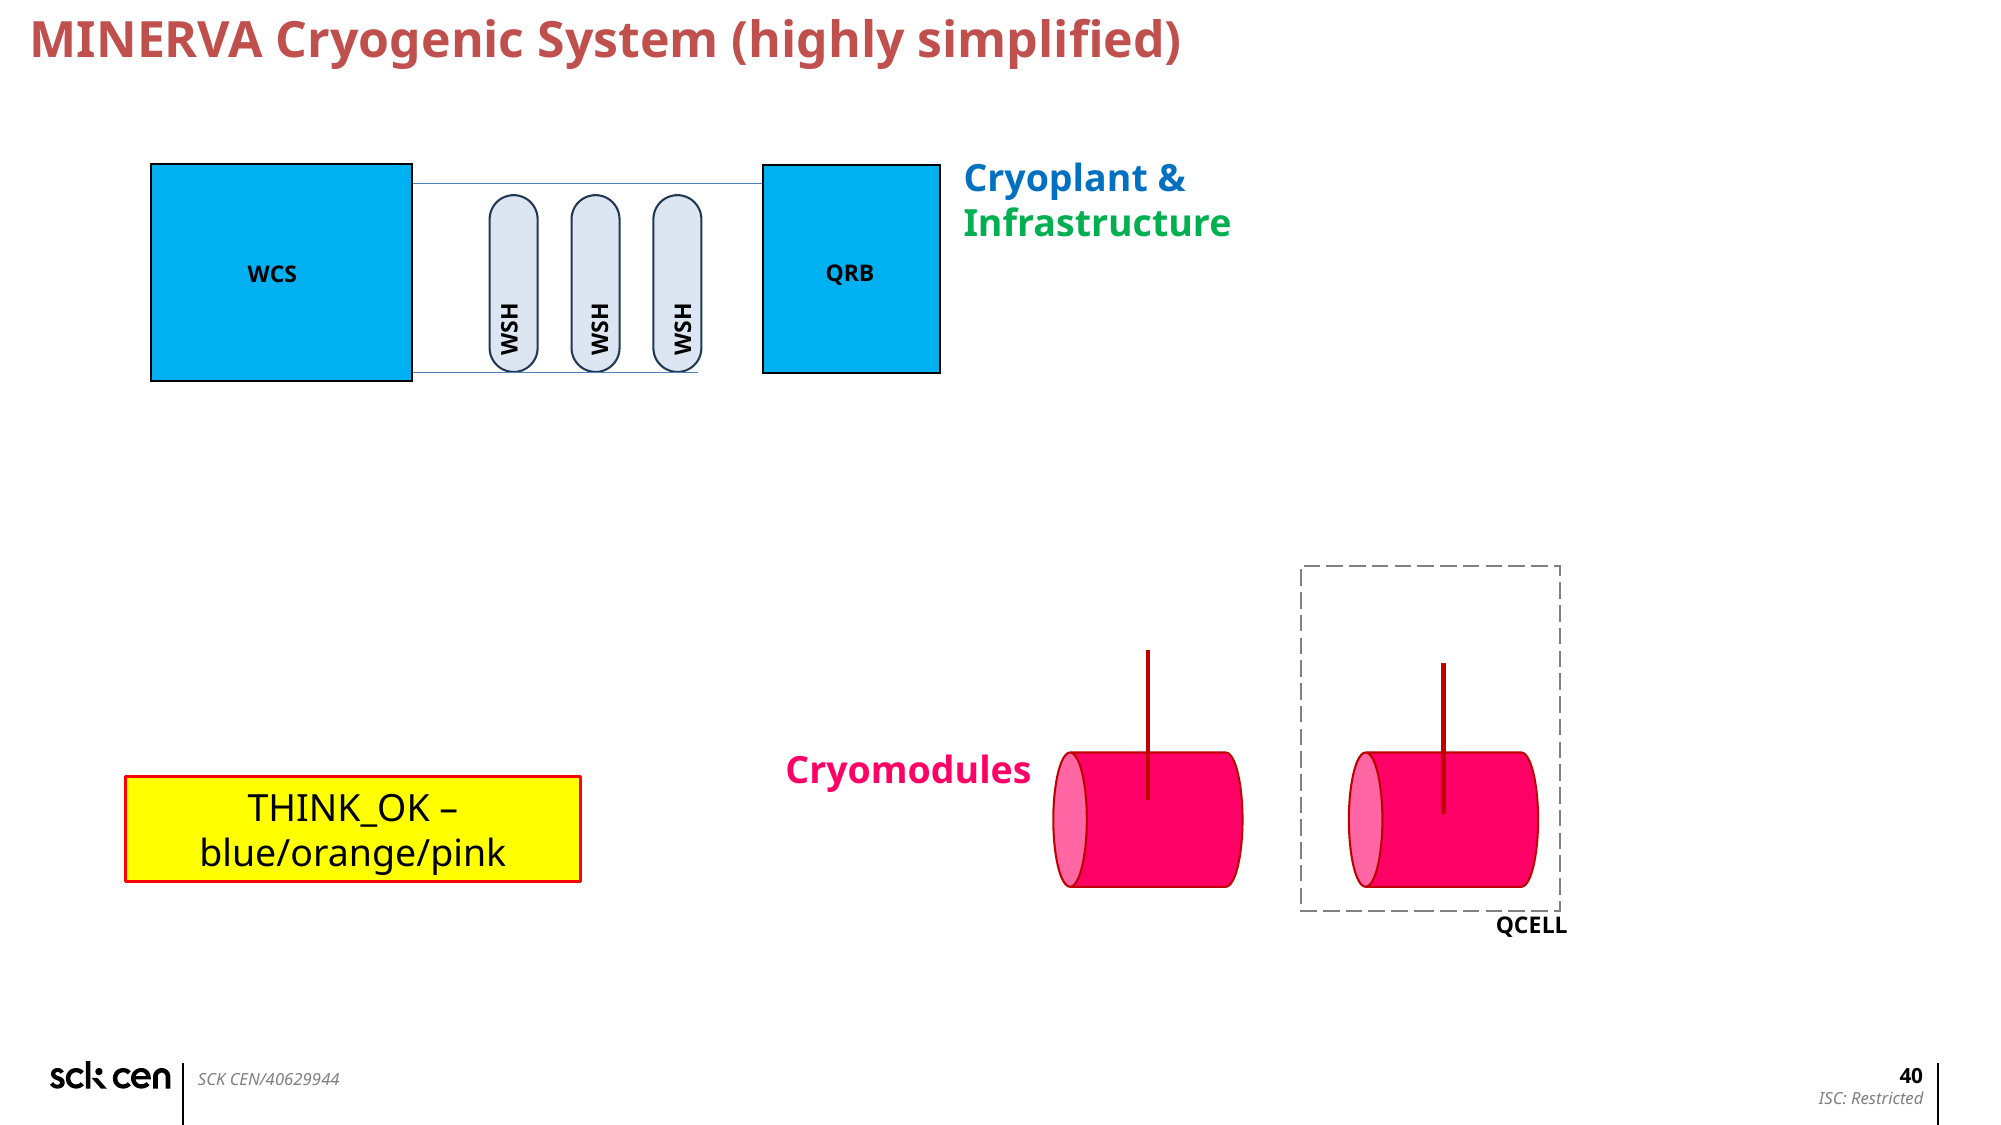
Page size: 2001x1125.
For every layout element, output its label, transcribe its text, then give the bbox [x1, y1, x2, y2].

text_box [150, 164, 940, 381]
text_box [775, 649, 1582, 946]
text_box THINK_OK – blue/orange/pink [125, 776, 581, 882]
text_box [1300, 565, 1561, 649]
list MINERVA Cryogenic System (highly simplified) [0, 0, 1909, 77]
slide_number 40 [1473, 1062, 1924, 1101]
text_box Cryoplant & Infrastructure [948, 146, 1266, 252]
